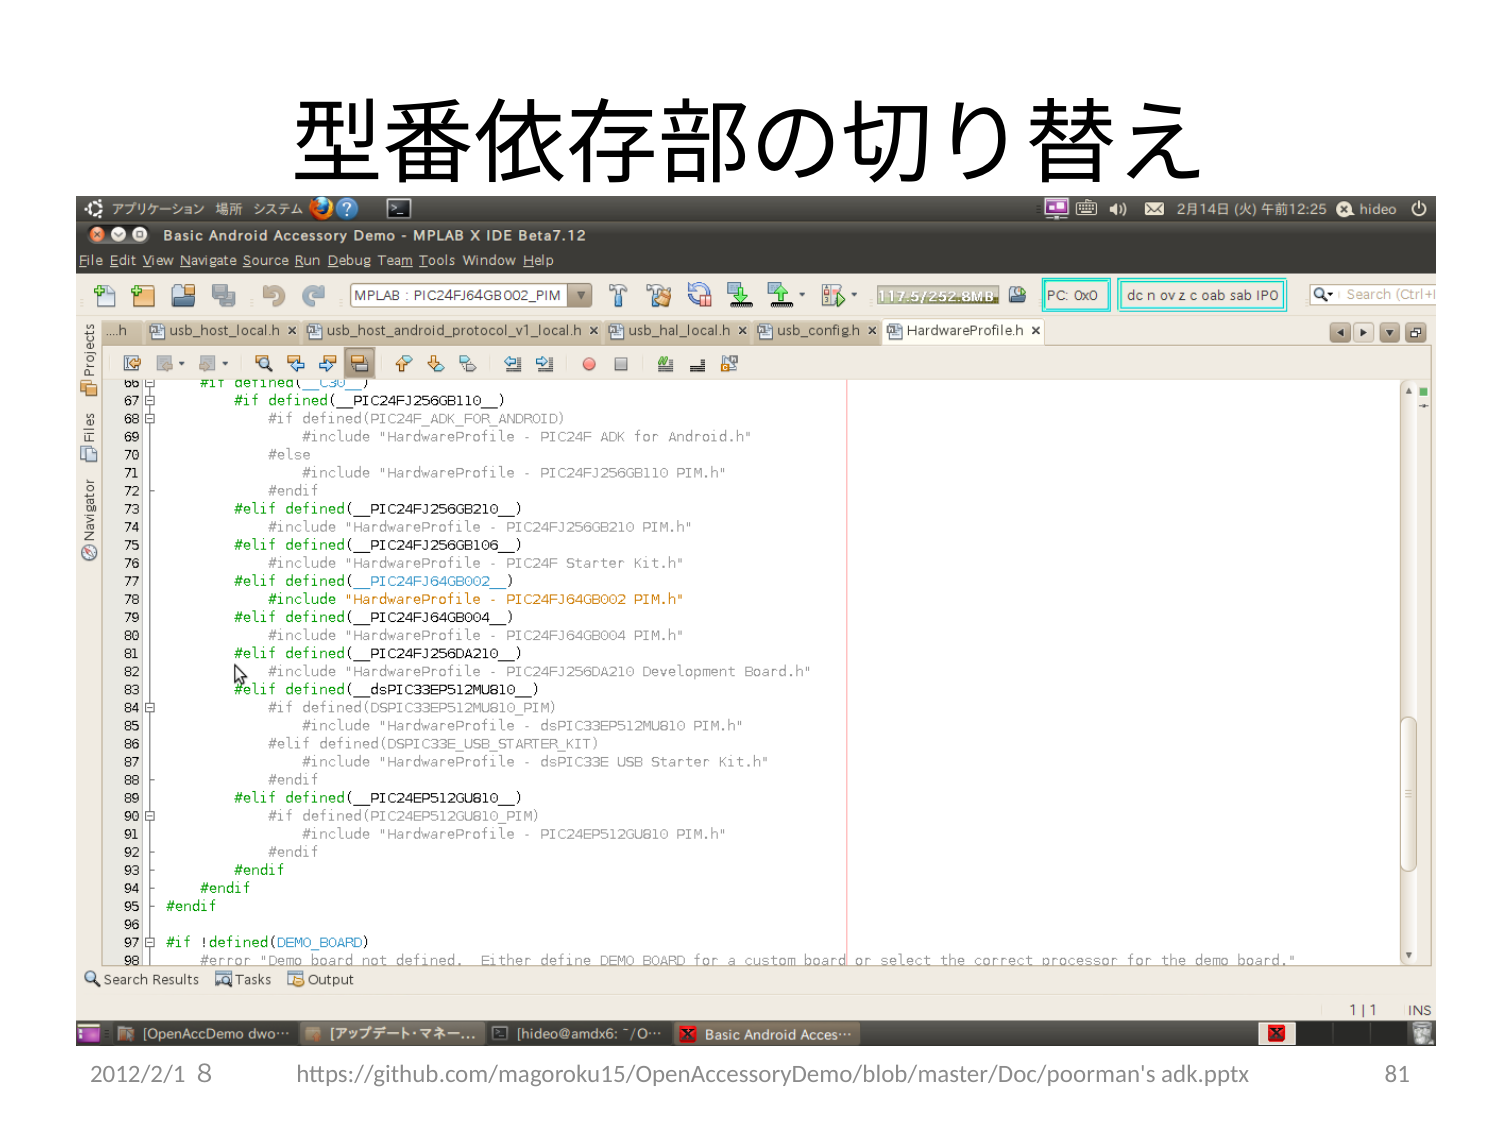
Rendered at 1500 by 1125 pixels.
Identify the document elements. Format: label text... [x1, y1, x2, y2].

footer https://github.com/magoroku15/OpenAccessoryDemo/blob/master/Doc/poorman's adk.pptx [242, 1054, 1306, 1103]
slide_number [75, 1052, 242, 1103]
title 型番依存部の切り替え [75, 45, 1425, 195]
picture [76, 196, 1436, 1046]
slide_number 81 [1306, 1054, 1425, 1103]
